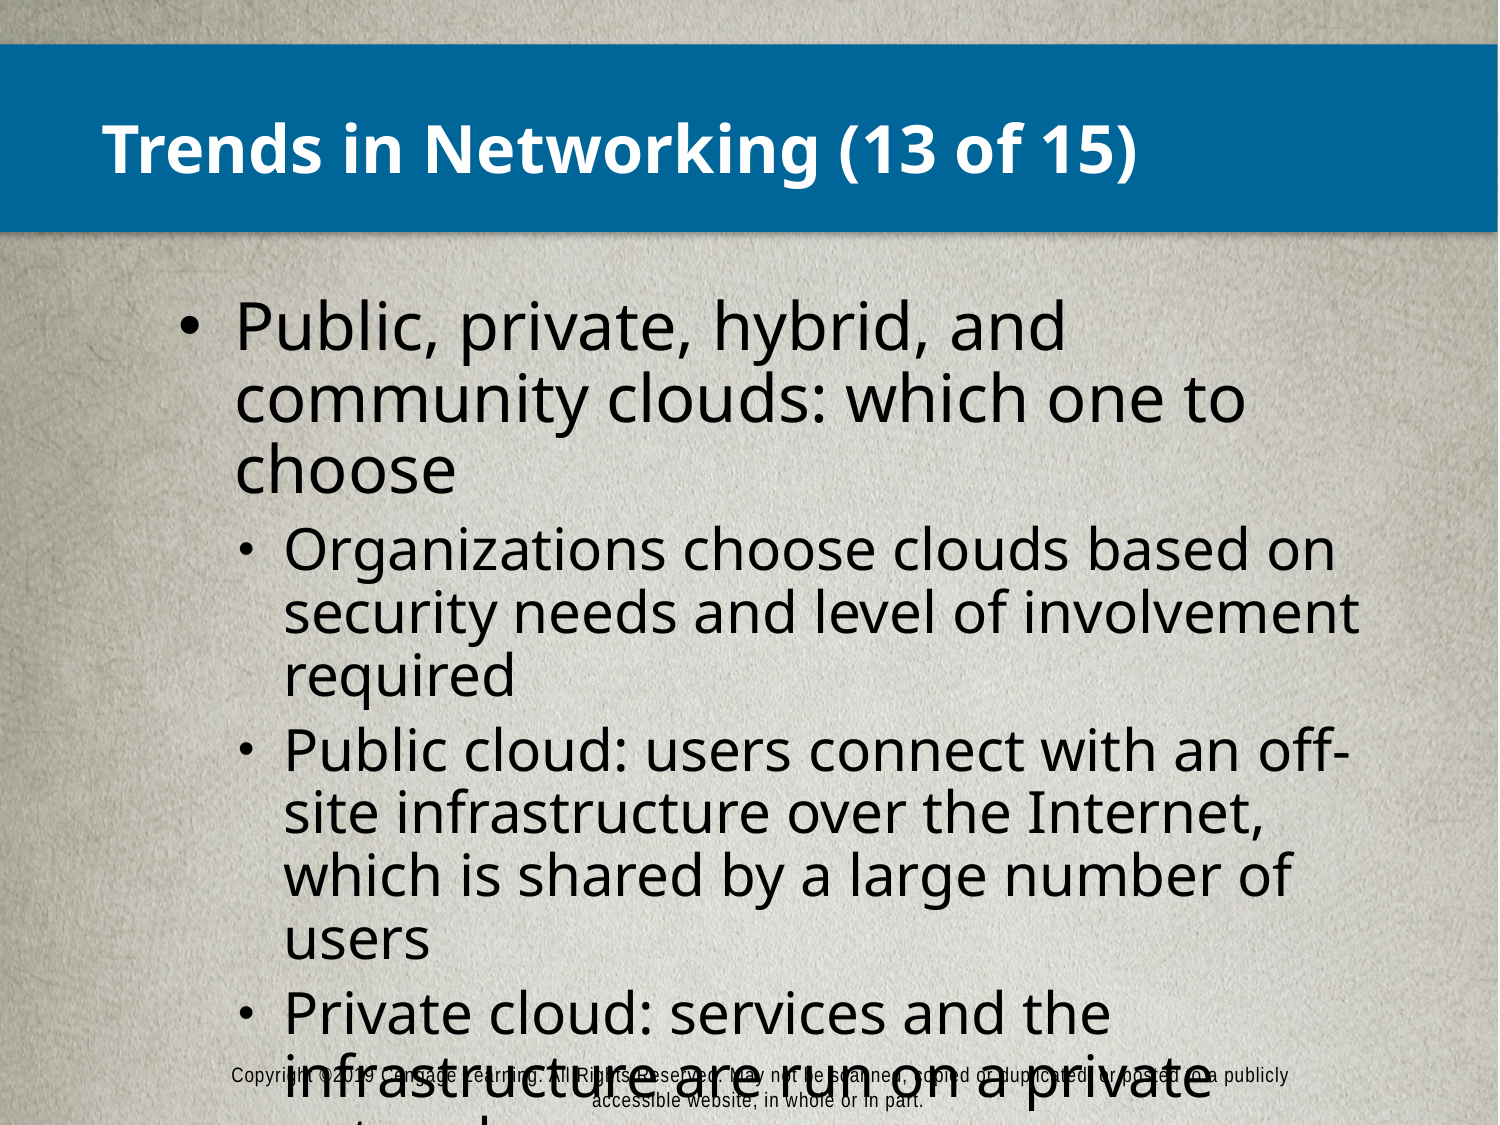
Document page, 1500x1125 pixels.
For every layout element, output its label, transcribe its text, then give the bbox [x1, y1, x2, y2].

picture [0, 0, 1498, 44]
list Public, private, hybrid, and community clouds: which one to choose Organizations choose clouds based on security needs and level of involvement required Public cloud: users connect with an off-site infrastructure over the Internet, which is shared by a large number of users Private cloud: services and the infrastructure are run on a private network [163, 285, 1447, 945]
title Trends in Networking (13 of 15) [86, 75, 1437, 220]
picture [0, 233, 1498, 1123]
